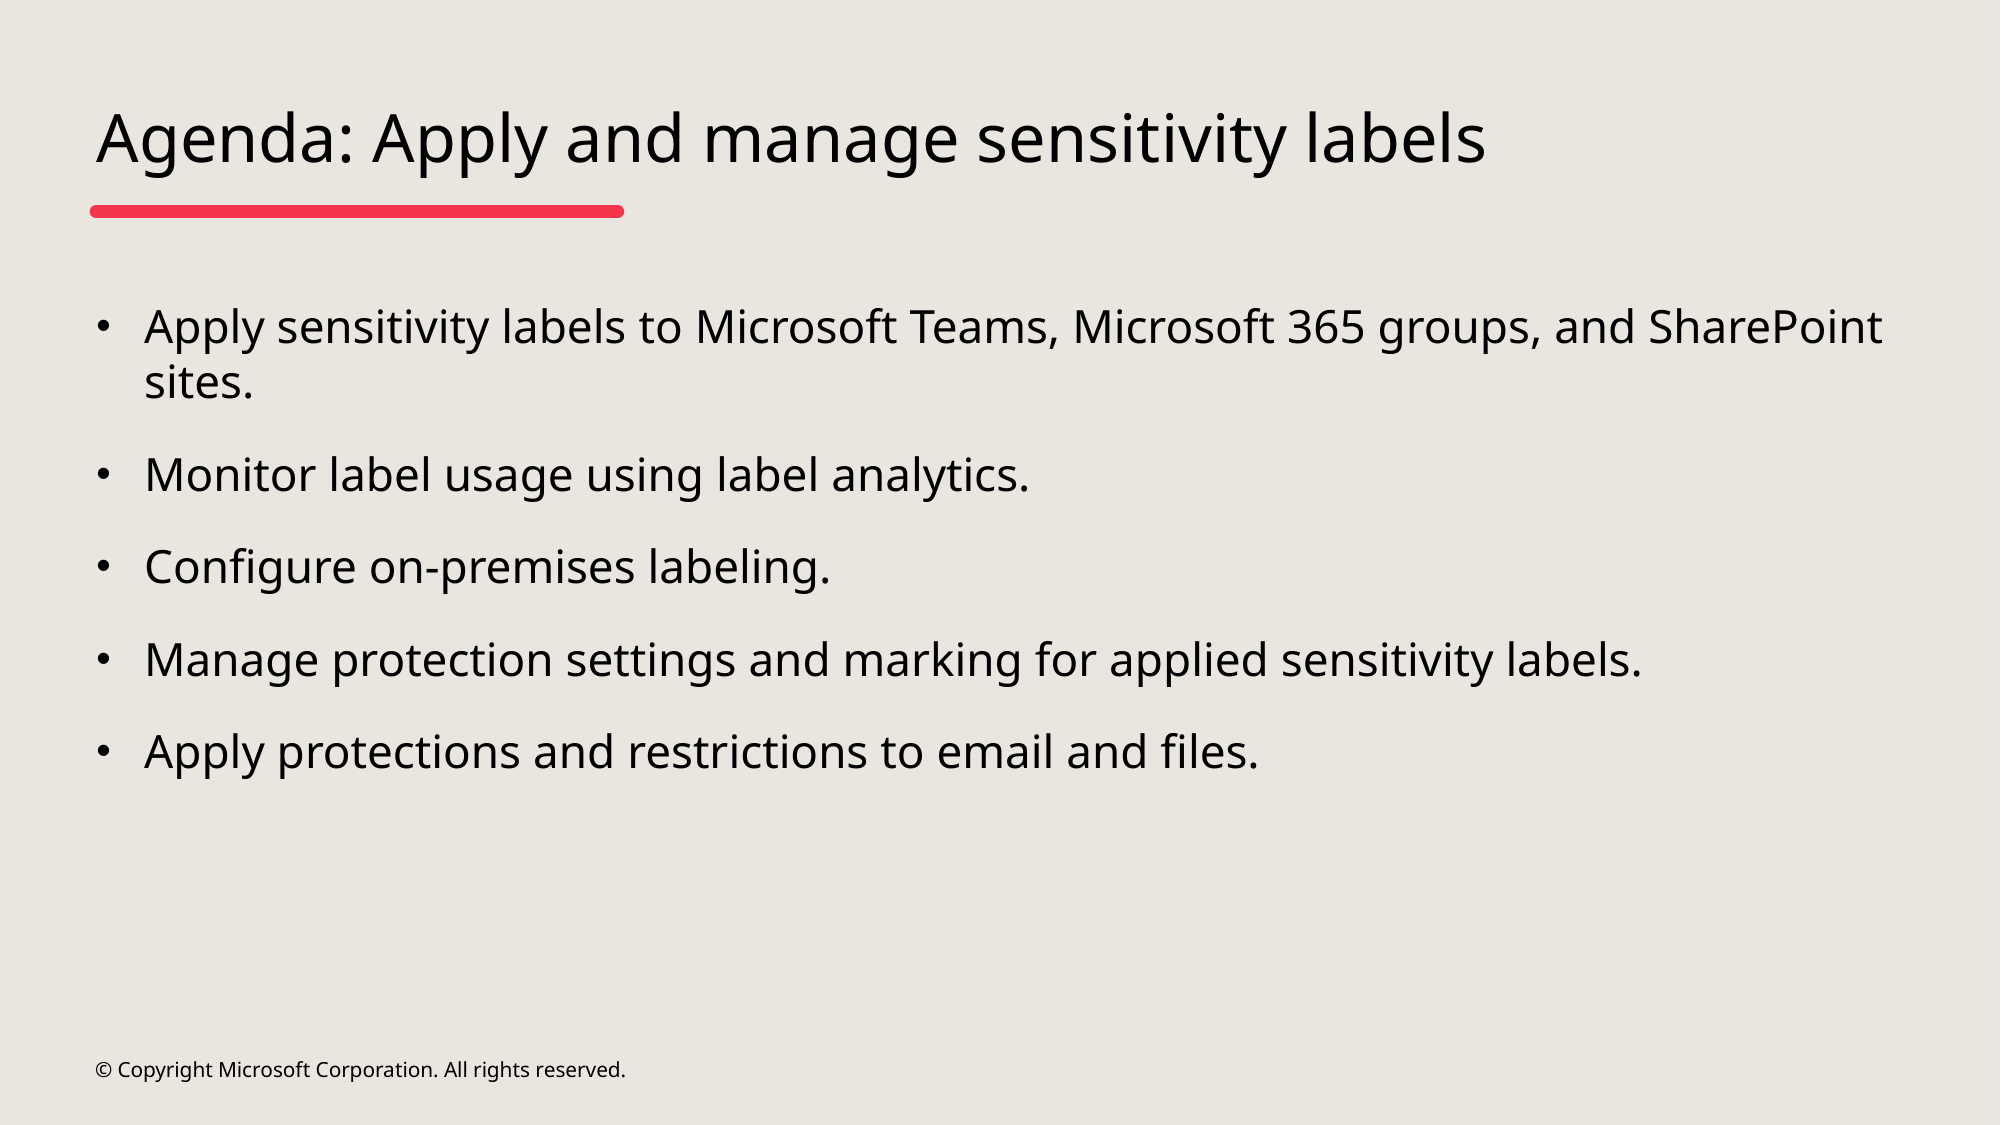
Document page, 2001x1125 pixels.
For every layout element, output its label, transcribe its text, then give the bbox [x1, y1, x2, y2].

title Agenda: Apply and manage sensitivity labels [96, 96, 1903, 177]
list Apply sensitivity labels to Microsoft Teams, Microsoft 365 groups, and SharePoint sites. Monitor label usage using label analytics. Configure on-premises labeling. Manage protection settings and marking for applied sensitivity labels. Apply protections and restrictions to email and files. [96, 298, 1903, 728]
